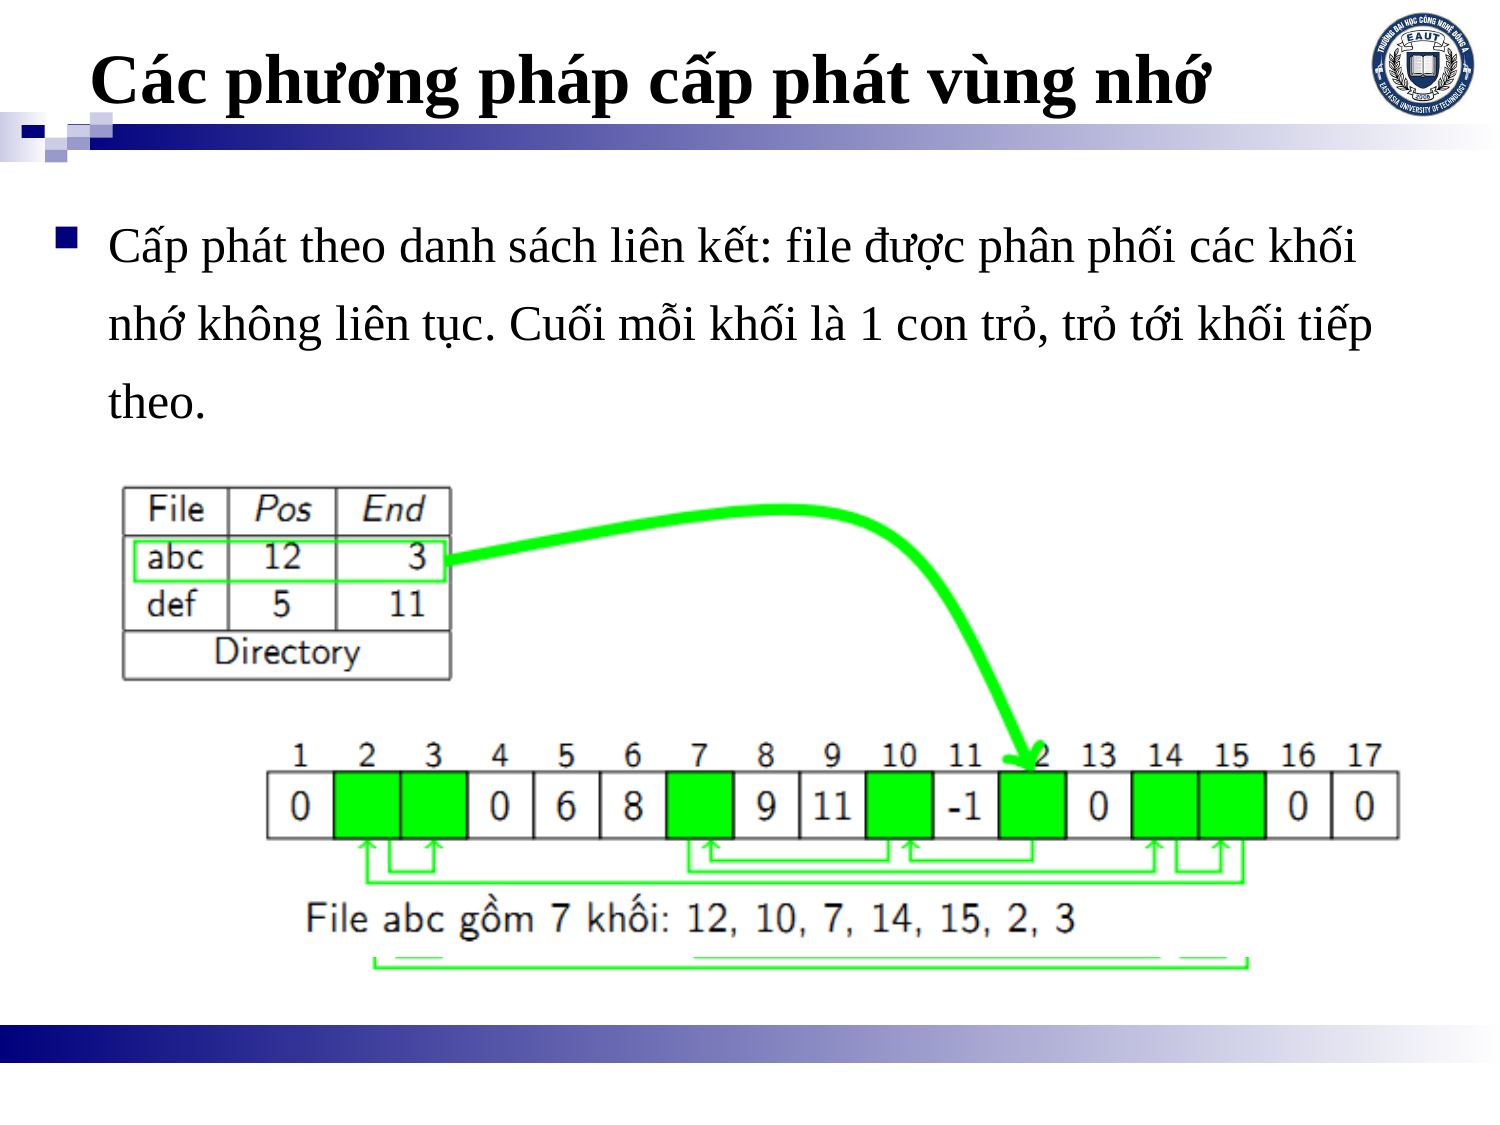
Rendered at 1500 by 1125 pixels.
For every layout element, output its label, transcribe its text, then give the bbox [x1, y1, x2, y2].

title Các phương pháp cấp phát vùng nhớ [75, 24, 1275, 179]
picture [111, 476, 1412, 983]
list Cấp phát theo danh sách liên kết: file được phân phối các khối nhớ không liên tục. Cuối mỗi khối là 1 con trỏ, trỏ tới khối tiếp theo. [37, 187, 1438, 463]
